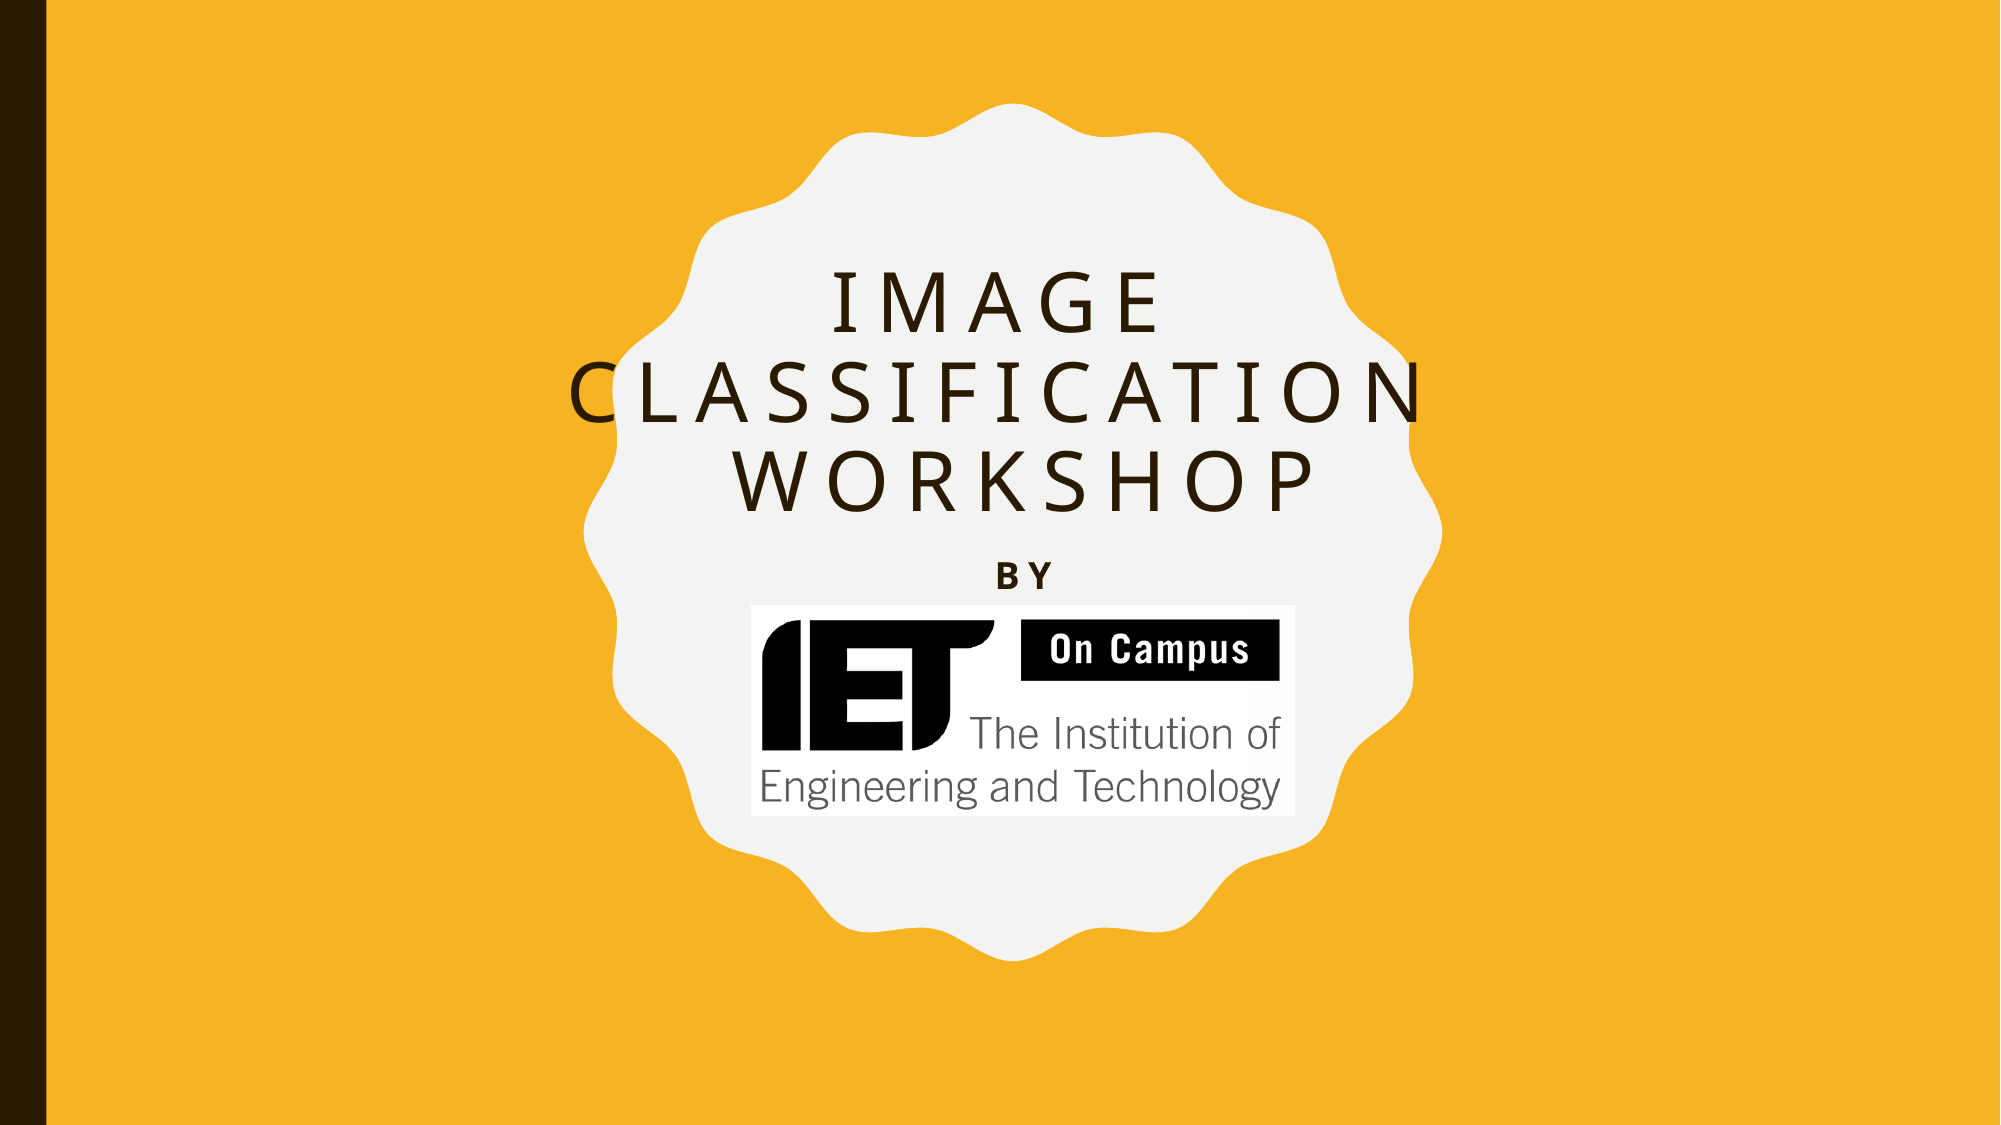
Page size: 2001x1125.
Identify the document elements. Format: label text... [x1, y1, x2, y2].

picture [751, 605, 1295, 816]
subtitle By [363, 544, 1684, 667]
title Image Classification workshop [176, 300, 1870, 490]
